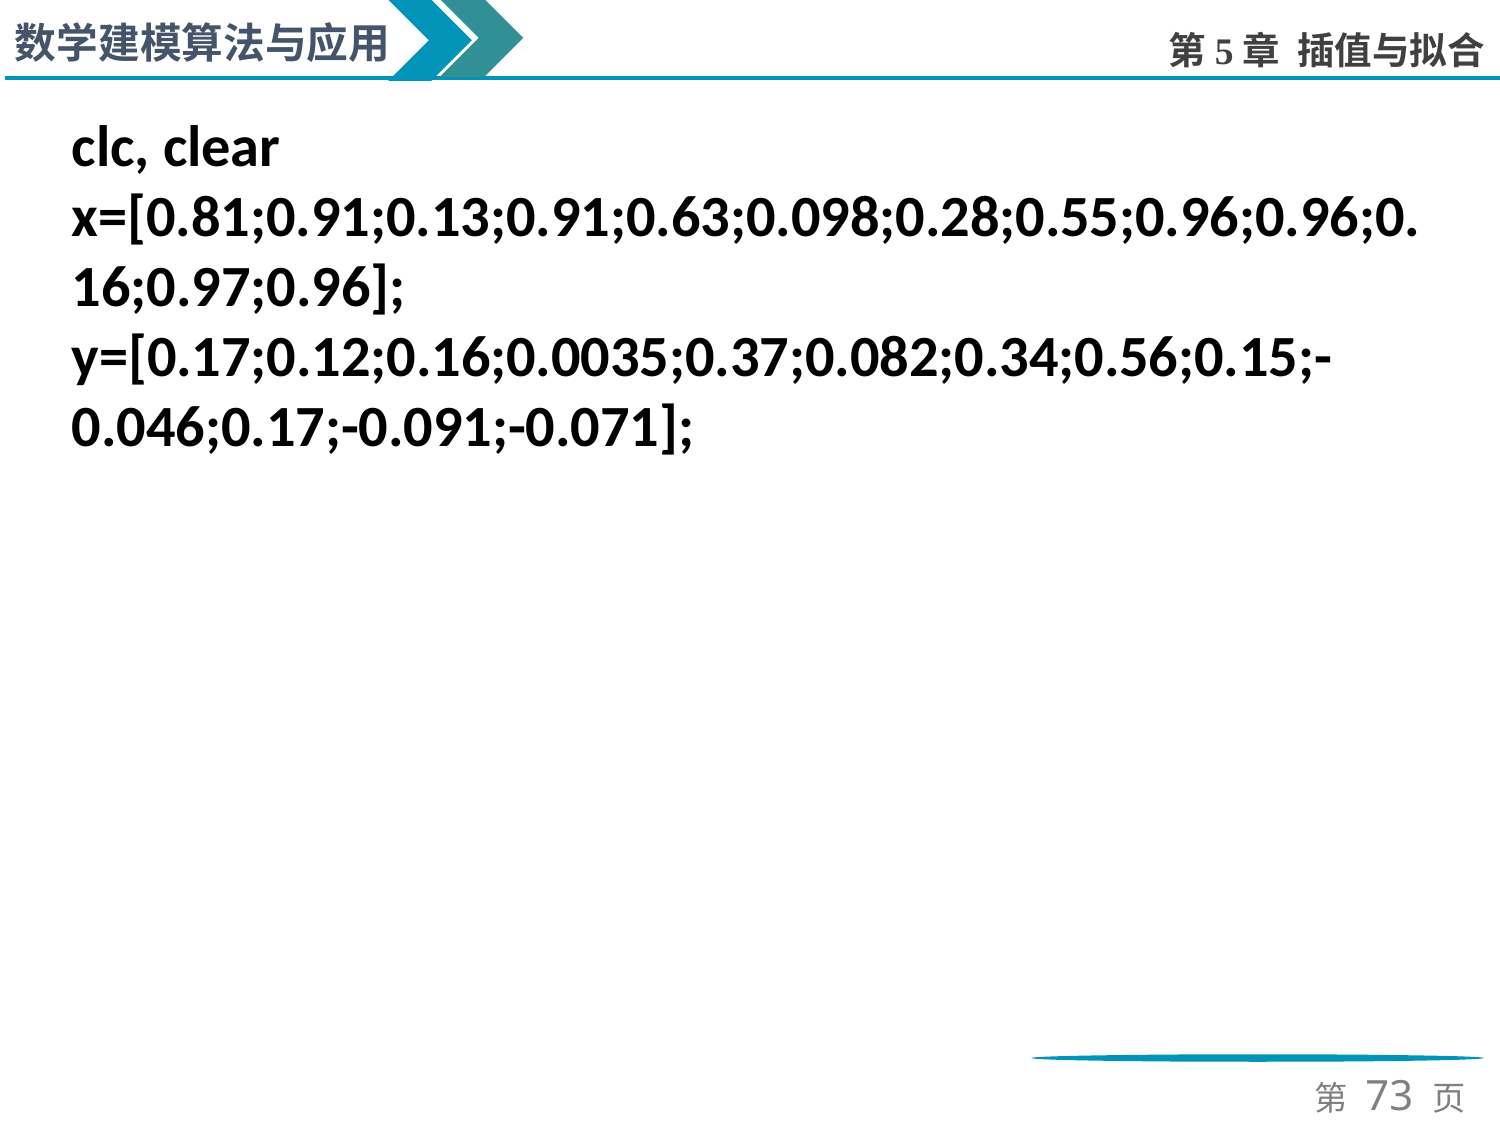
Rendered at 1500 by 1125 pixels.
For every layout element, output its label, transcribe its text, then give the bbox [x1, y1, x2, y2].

text_box clc, clear x=[0.81;0.91;0.13;0.91;0.63;0.098;0.28;0.55;0.96;0.96;0.16;0.97;0.96]; y=[0.17;0.12;0.16;0.0035;0.37;0.082;0.34;0.56;0.15;-0.046;0.17;-0.091;-0.071]; [56, 100, 1444, 466]
